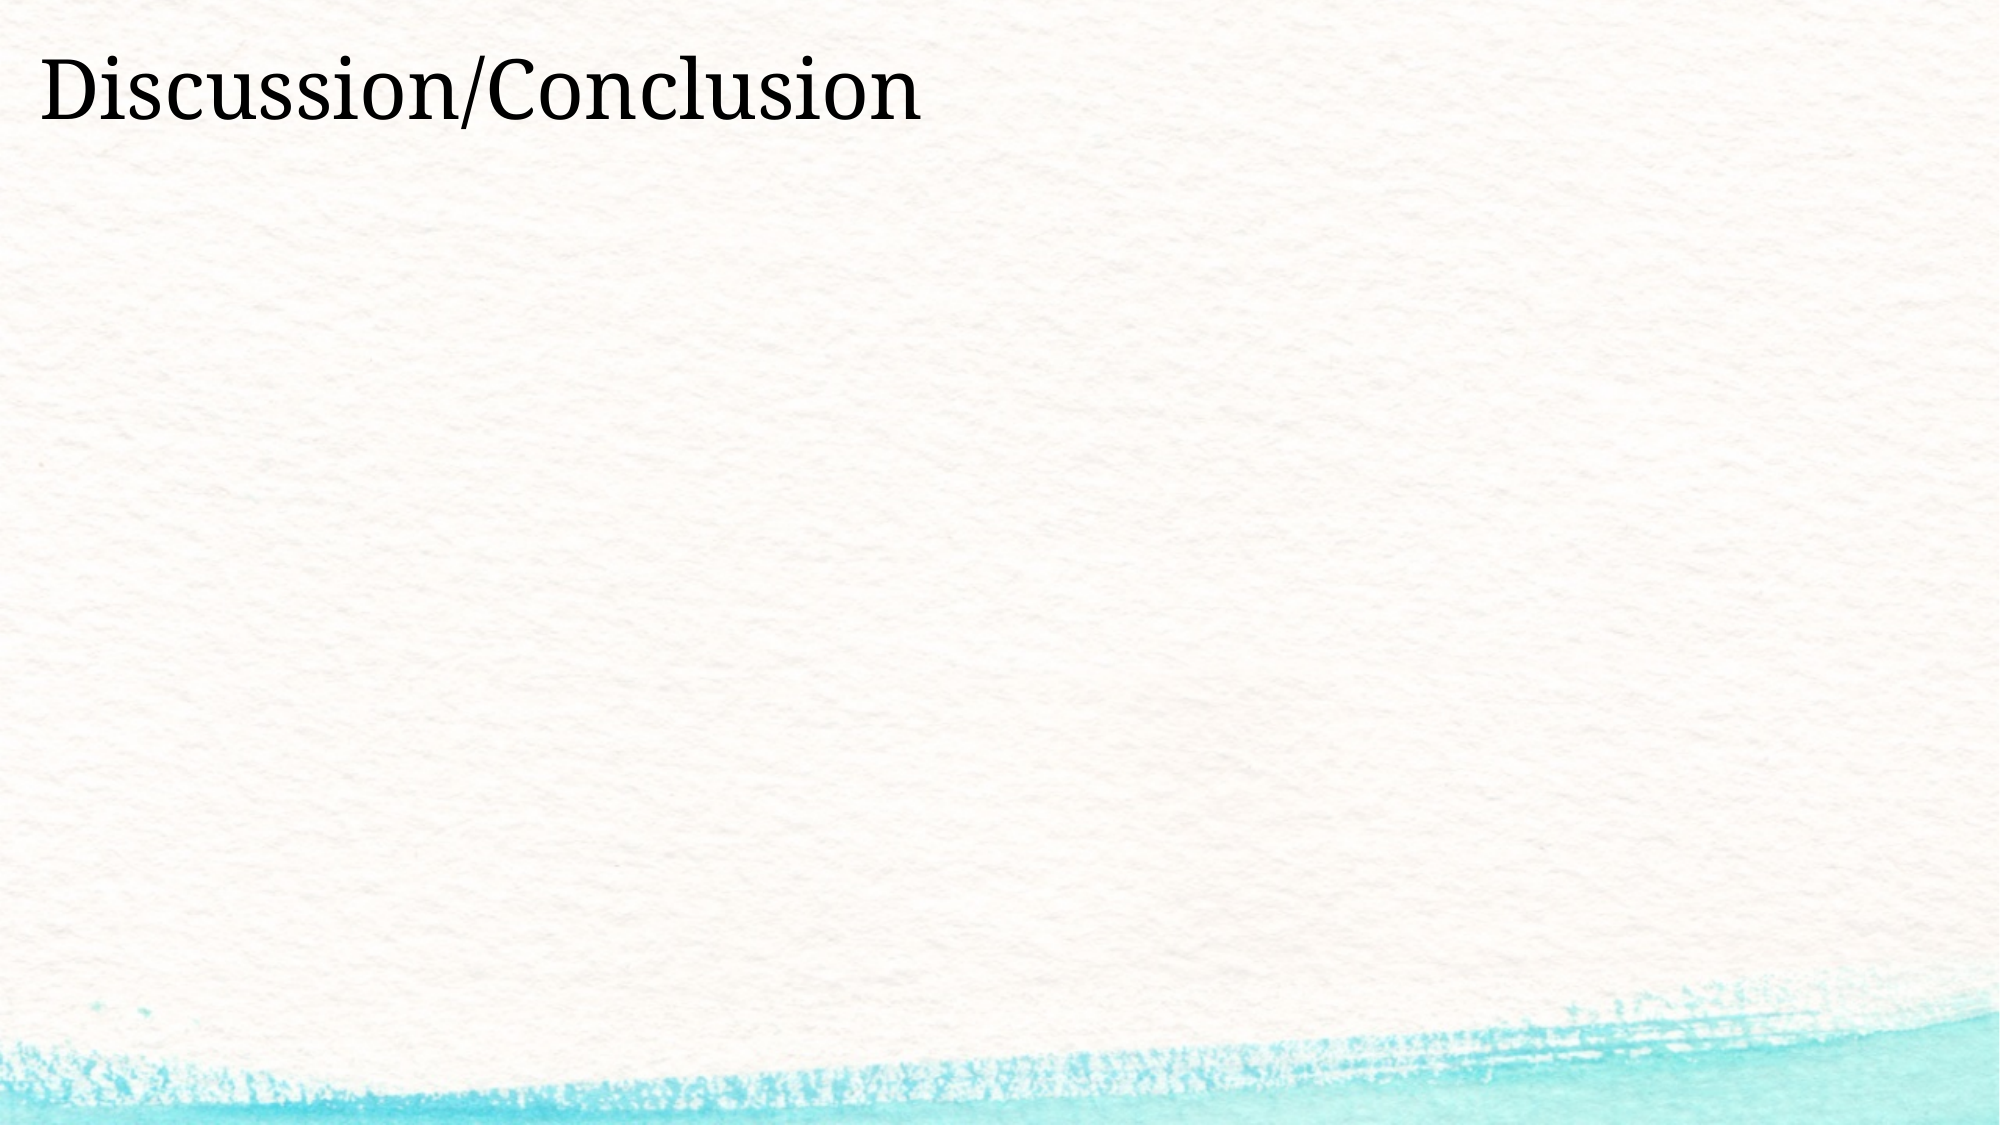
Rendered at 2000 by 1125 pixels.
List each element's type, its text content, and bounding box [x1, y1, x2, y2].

picture [0, 0, 2000, 1125]
text_box Discussion/Conclusion [24, 24, 2000, 161]
